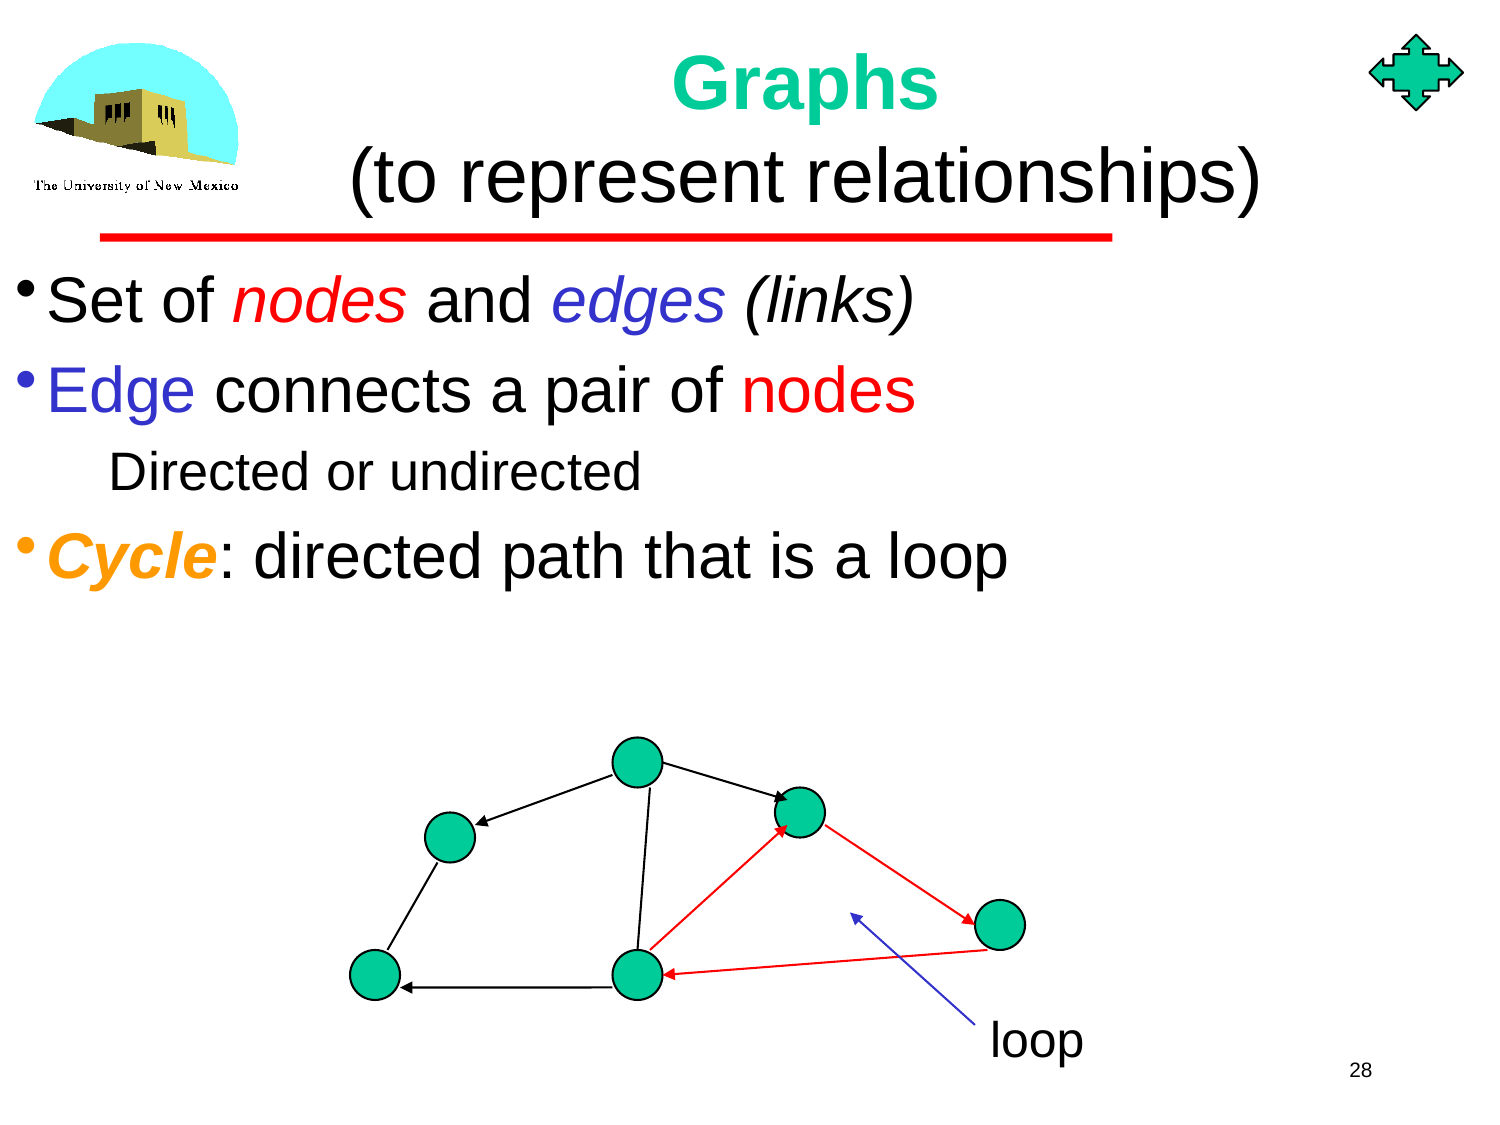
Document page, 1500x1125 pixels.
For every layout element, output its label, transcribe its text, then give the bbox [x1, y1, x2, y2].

text_box [474, 774, 613, 827]
text_box [612, 949, 663, 1000]
text_box 28 [1324, 1037, 1388, 1100]
text_box [649, 825, 788, 951]
title Graphs (to represent relationships) [225, 37, 1388, 213]
text_box [774, 787, 826, 838]
text_box [1369, 34, 1464, 111]
text_box [824, 824, 976, 925]
text_box [975, 899, 1026, 950]
text_box [662, 762, 788, 803]
text_box loop [975, 999, 1100, 1075]
list Set of nodes and edges (links) Edge connects a pair of nodes Directed or undirected Cycle: directed path that is a loop [0, 249, 1500, 638]
text_box [612, 737, 663, 788]
text_box [399, 981, 613, 994]
text_box [425, 812, 476, 863]
text_box [849, 912, 975, 1026]
text_box [350, 949, 401, 1000]
text_box [662, 956, 898, 981]
